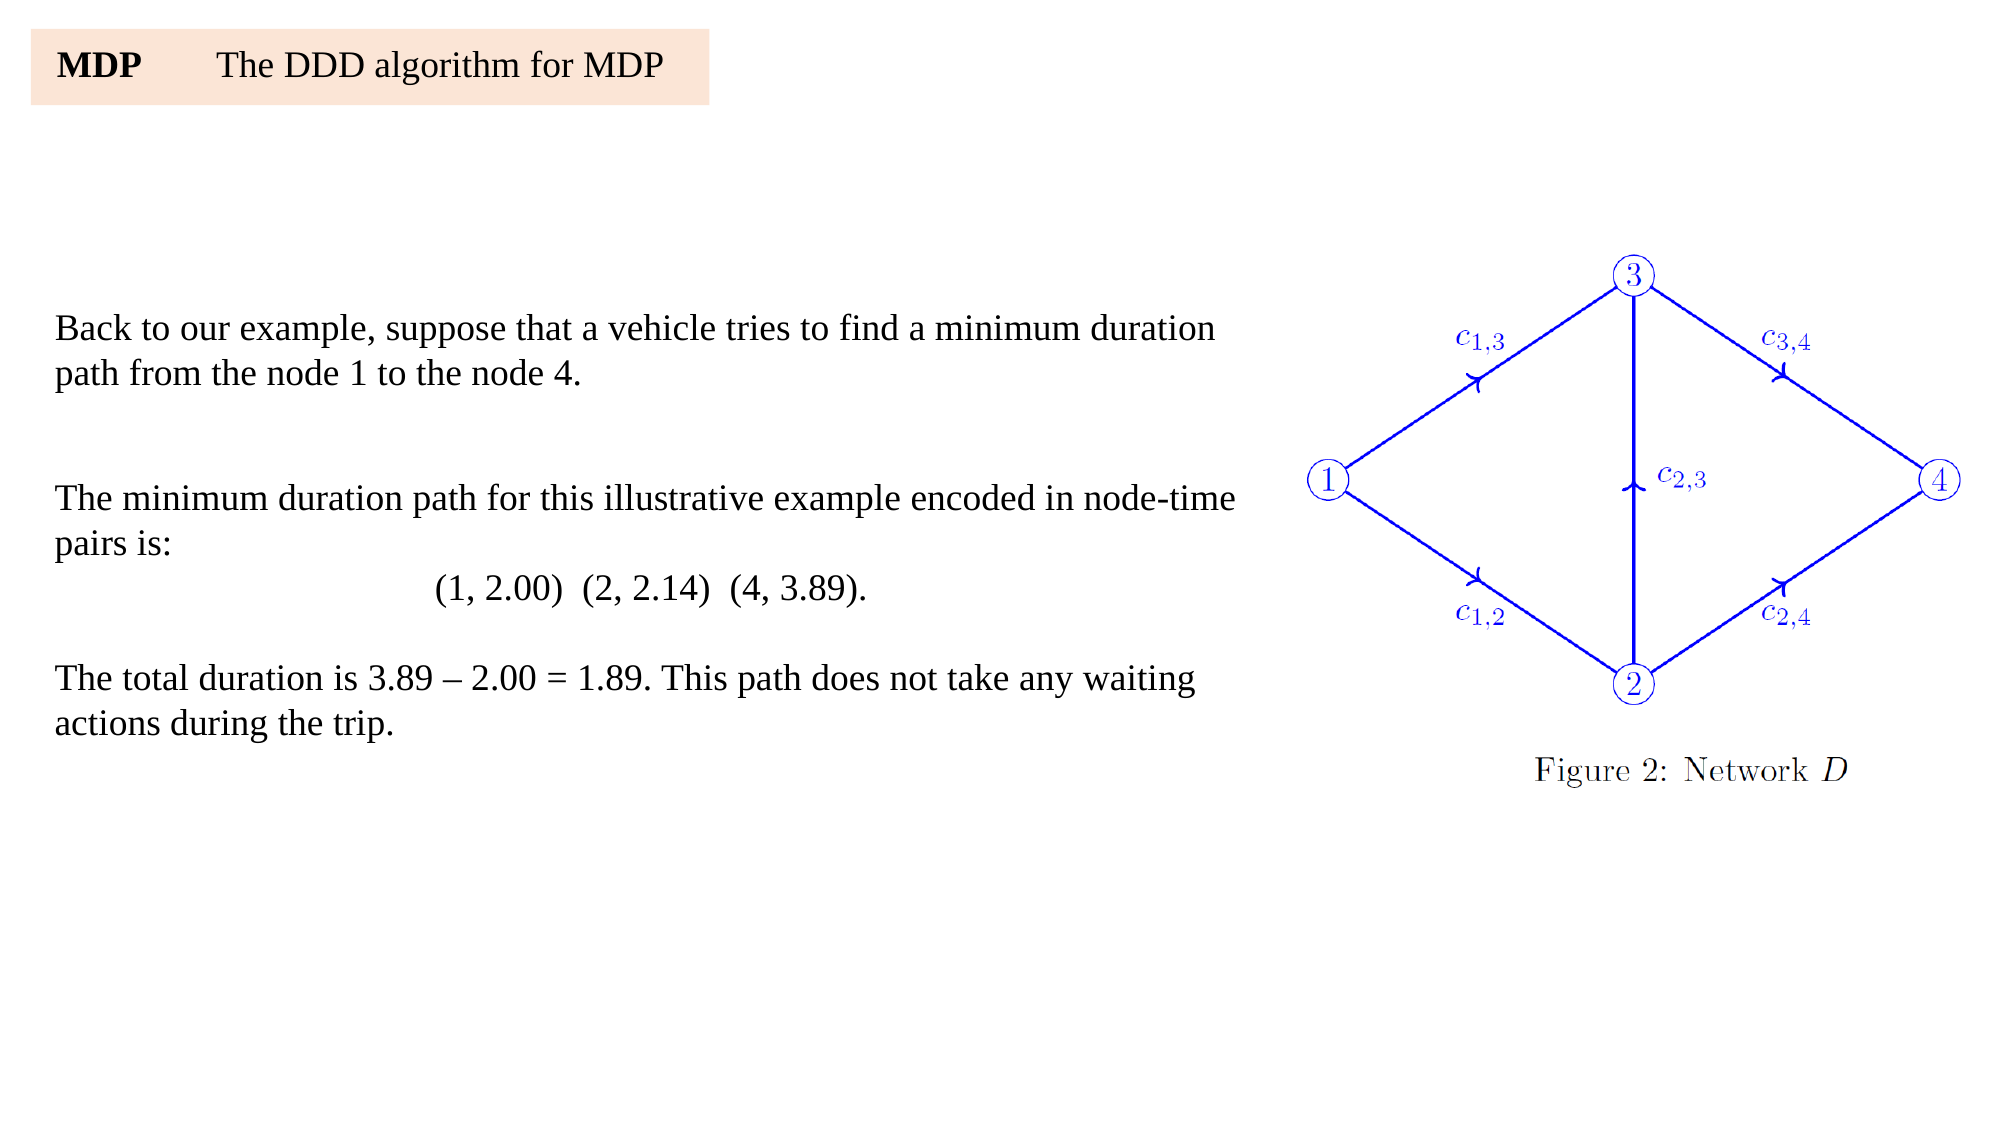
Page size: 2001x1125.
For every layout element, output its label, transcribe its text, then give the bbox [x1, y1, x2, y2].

picture [1260, 242, 2000, 799]
text_box The DDD algorithm for MDP [201, 32, 710, 93]
text_box MDP [42, 32, 191, 93]
text_box Back to our example, suppose that a vehicle tries to find a minimum duration path from the node 1 to the node 4. [39, 295, 1235, 400]
text_box [30, 28, 711, 106]
